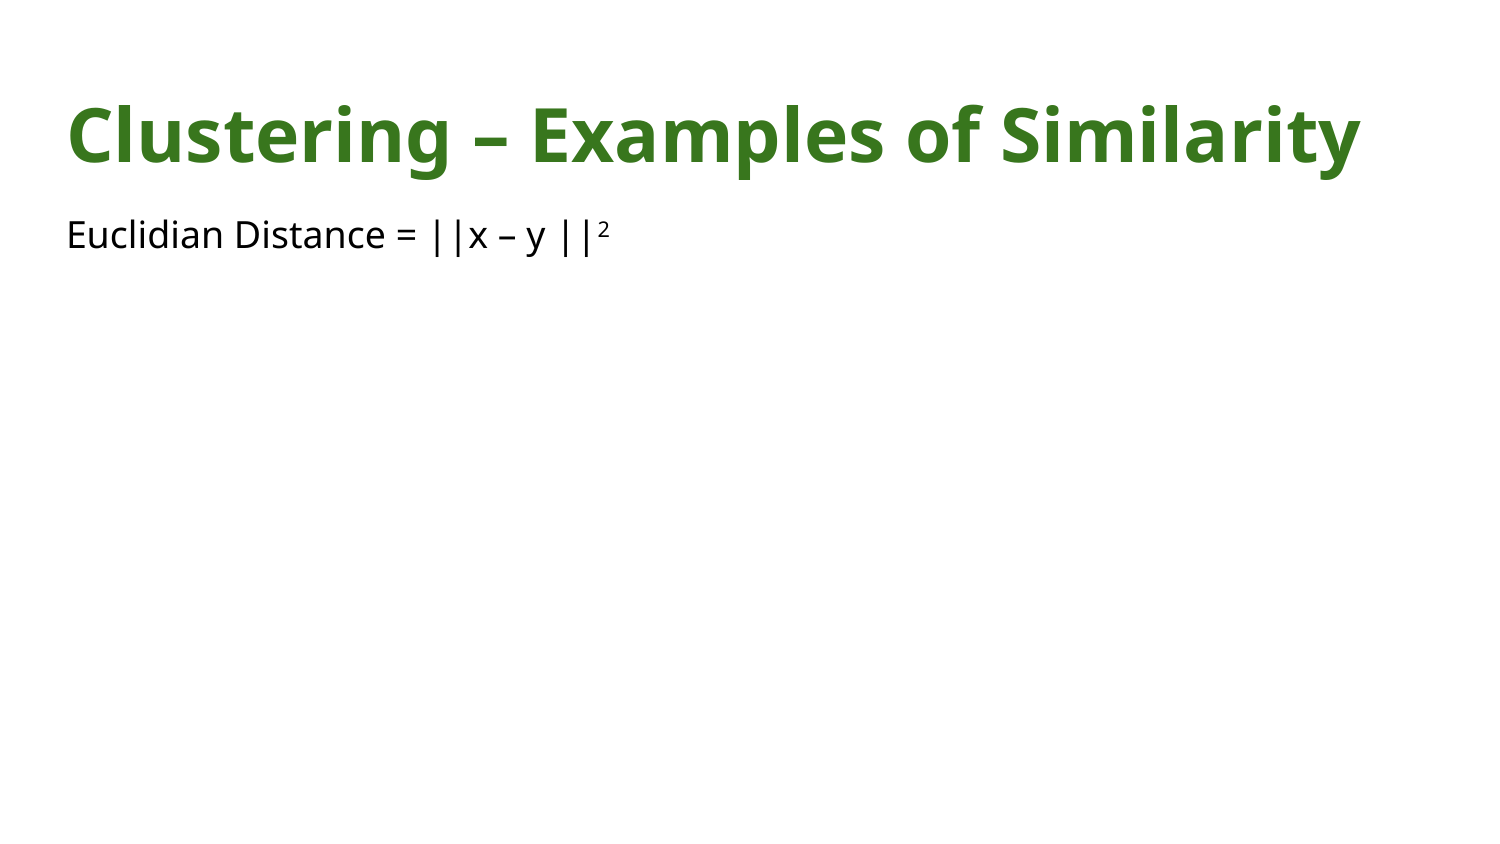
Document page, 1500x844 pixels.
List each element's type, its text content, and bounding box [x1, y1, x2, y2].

list Euclidian Distance = ||x – y ||2 [51, 189, 1449, 750]
title Clustering – Examples of Similarity [51, 72, 1449, 167]
